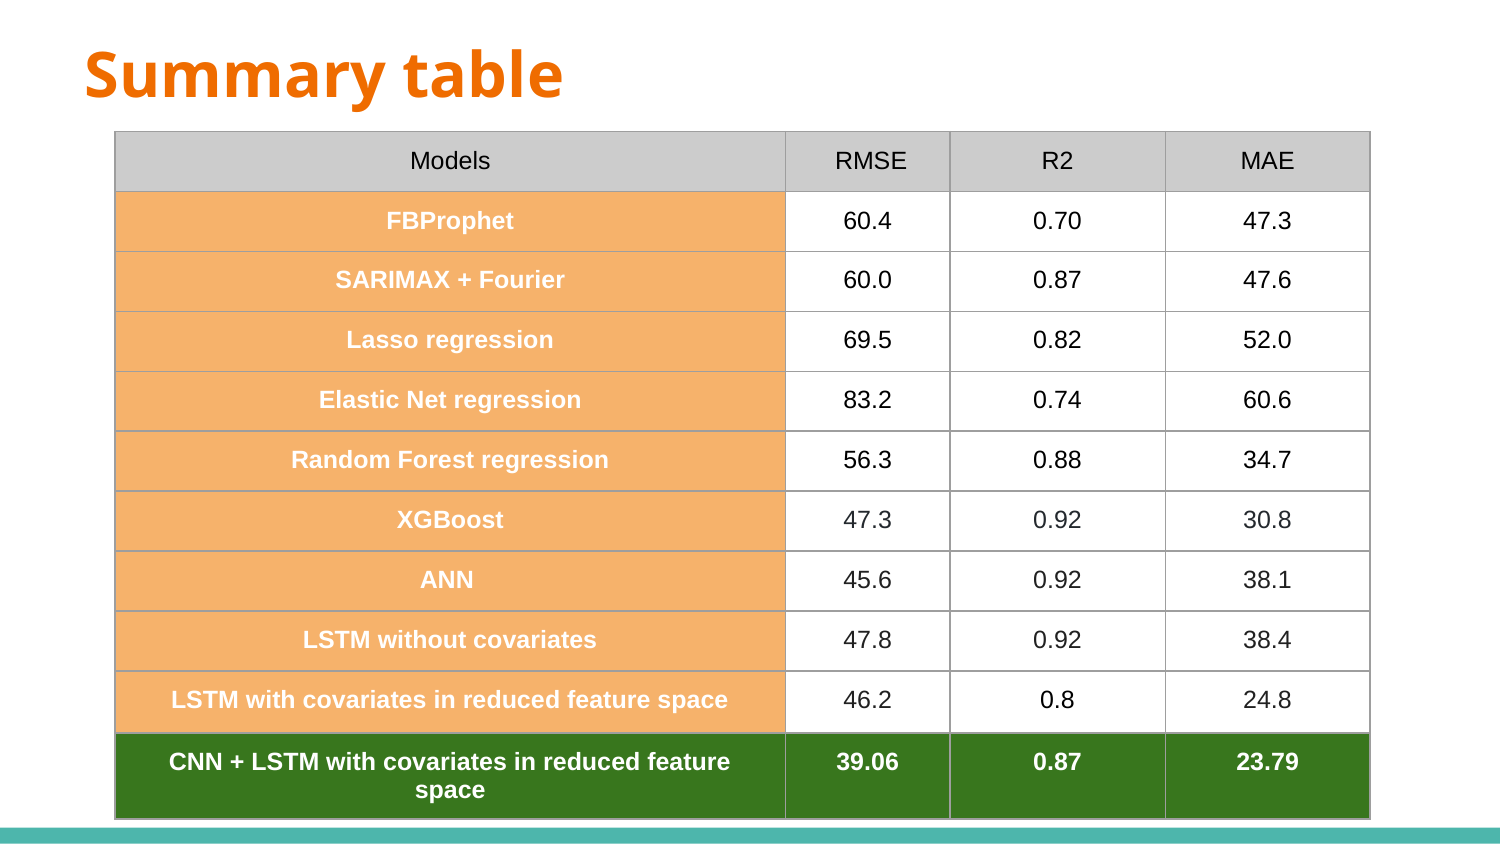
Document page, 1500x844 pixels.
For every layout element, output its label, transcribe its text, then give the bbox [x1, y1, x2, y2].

table_cell 0.87 [951, 734, 1165, 818]
table_cell 24.8 [1166, 672, 1369, 732]
table_cell 46.2 [786, 672, 949, 732]
table_cell 30.8 [1166, 492, 1369, 550]
table_header R2 [951, 132, 1165, 191]
table_header RMSE [786, 132, 949, 191]
table_cell 56.3 [786, 432, 949, 490]
title Summary table [69, 15, 1468, 132]
table_cell 38.4 [1166, 612, 1369, 670]
table_header Models [116, 132, 785, 191]
table_cell 83.2 [786, 372, 949, 430]
table_cell 0.88 [951, 432, 1165, 490]
table_cell 0.87 [951, 252, 1165, 311]
table_cell Lasso regression [116, 312, 785, 371]
table_cell 60.0 [786, 252, 949, 311]
table_cell 0.92 [951, 612, 1165, 670]
table_cell 0.92 [951, 492, 1165, 550]
table_cell 23.79 [1166, 734, 1369, 818]
table_cell Elastic Net regression [116, 372, 785, 430]
table_cell FBProphet [116, 192, 785, 251]
table_cell XGBoost [116, 492, 785, 550]
table_cell 69.5 [786, 312, 949, 371]
table_cell 0.74 [951, 372, 1165, 430]
table_cell CNN + LSTM with covariates in reduced feature space [116, 734, 785, 818]
table_cell 0.8 [951, 672, 1165, 732]
table_cell SARIMAX + Fourier [116, 252, 785, 311]
table_cell 0.92 [951, 552, 1165, 610]
table_cell 52.0 [1166, 312, 1369, 371]
table_cell 47.6 [1166, 252, 1369, 311]
table_cell 0.82 [951, 312, 1165, 371]
table_cell LSTM without covariates [116, 612, 785, 670]
table_cell 47.8 [786, 612, 949, 670]
table_cell ANN [116, 552, 785, 610]
table_cell 60.6 [1166, 372, 1369, 430]
table_cell 45.6 [786, 552, 949, 610]
table_cell Random Forest regression [116, 432, 785, 490]
table_cell 38.1 [1166, 552, 1369, 610]
table_cell 47.3 [786, 492, 949, 550]
table_cell LSTM with covariates in reduced feature space [116, 672, 785, 732]
table_cell 34.7 [1166, 432, 1369, 490]
table_cell 0.70 [951, 192, 1165, 251]
table_cell 47.3 [1166, 192, 1369, 251]
table_cell 60.4 [786, 192, 949, 251]
table_cell 39.06 [786, 734, 949, 818]
table_header MAE [1166, 132, 1369, 191]
